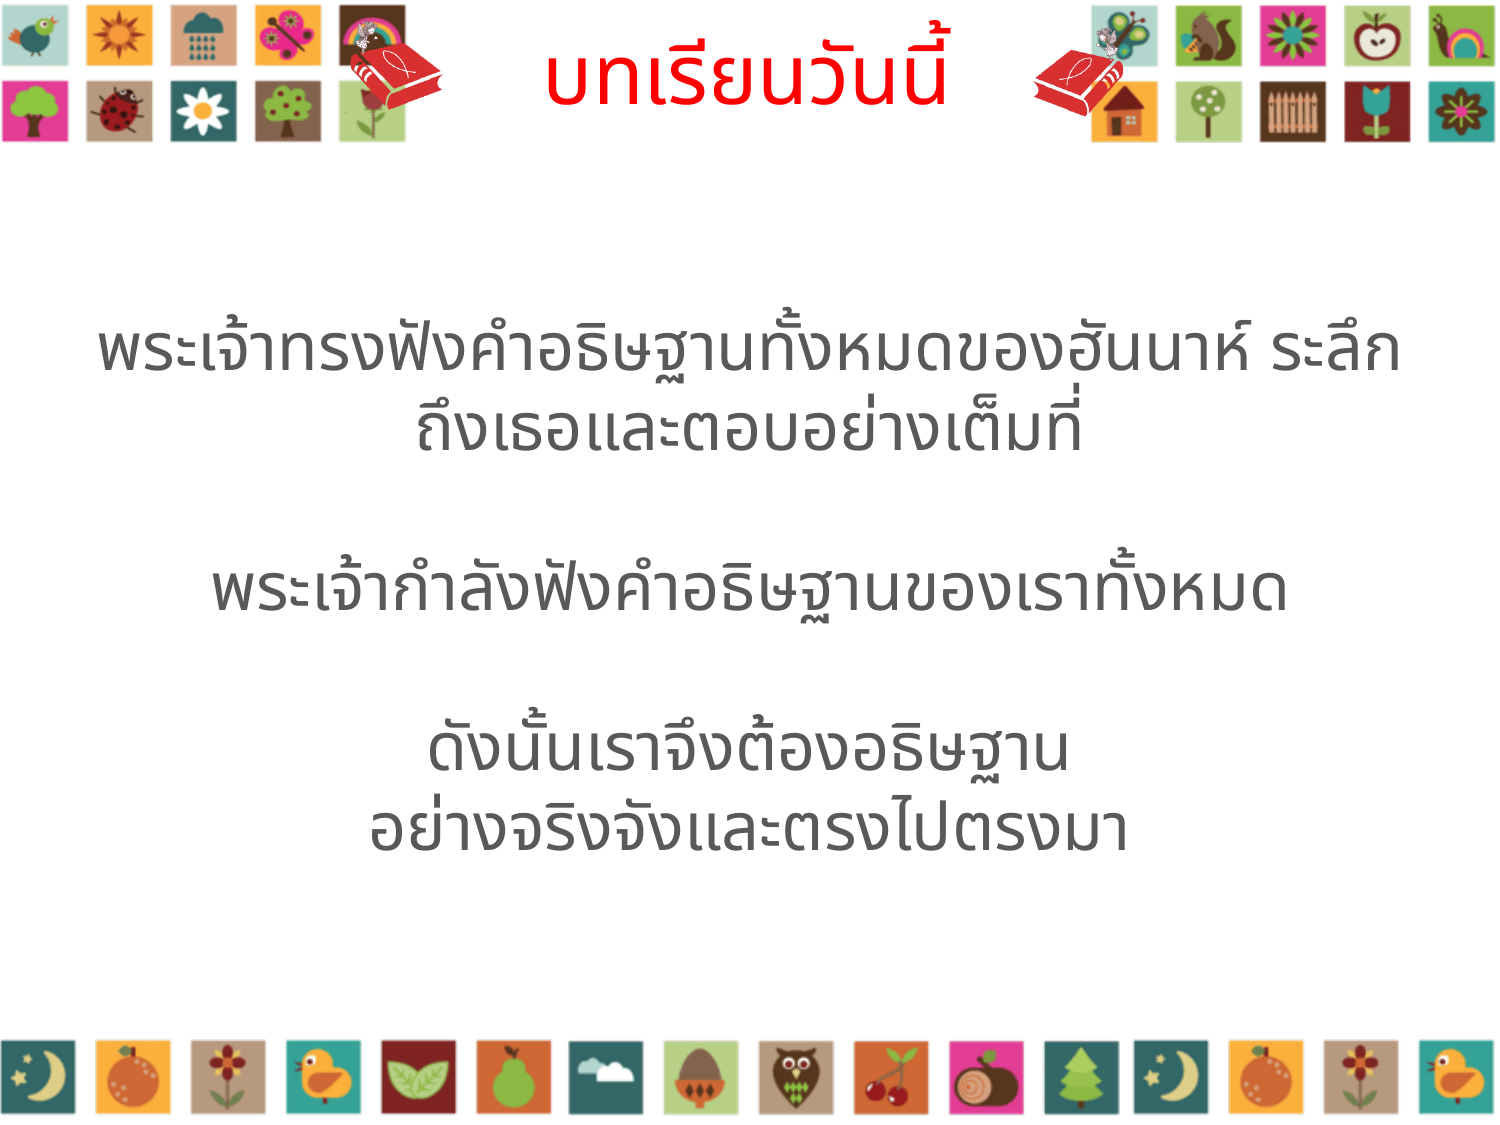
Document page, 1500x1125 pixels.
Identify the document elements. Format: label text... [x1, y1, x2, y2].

text_box พระเจ้าทรงฟังคำอธิษฐานทั้งหมดของฮันนาห์ ระลึกถึงเธอและตอบอย่างเต็มที่ พระเจ้ากำลังฟังคำอธิษฐานของเราทั้งหมด ดังนั้นเราจึงต้องอธิษฐาน อย่างจริงจังและตรงไปตรงมา [76, 296, 1424, 872]
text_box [0, 1028, 1500, 1118]
picture [1001, 3, 1500, 150]
text_box บทเรียนวันนี้ [425, 13, 1077, 129]
picture [0, 3, 475, 150]
